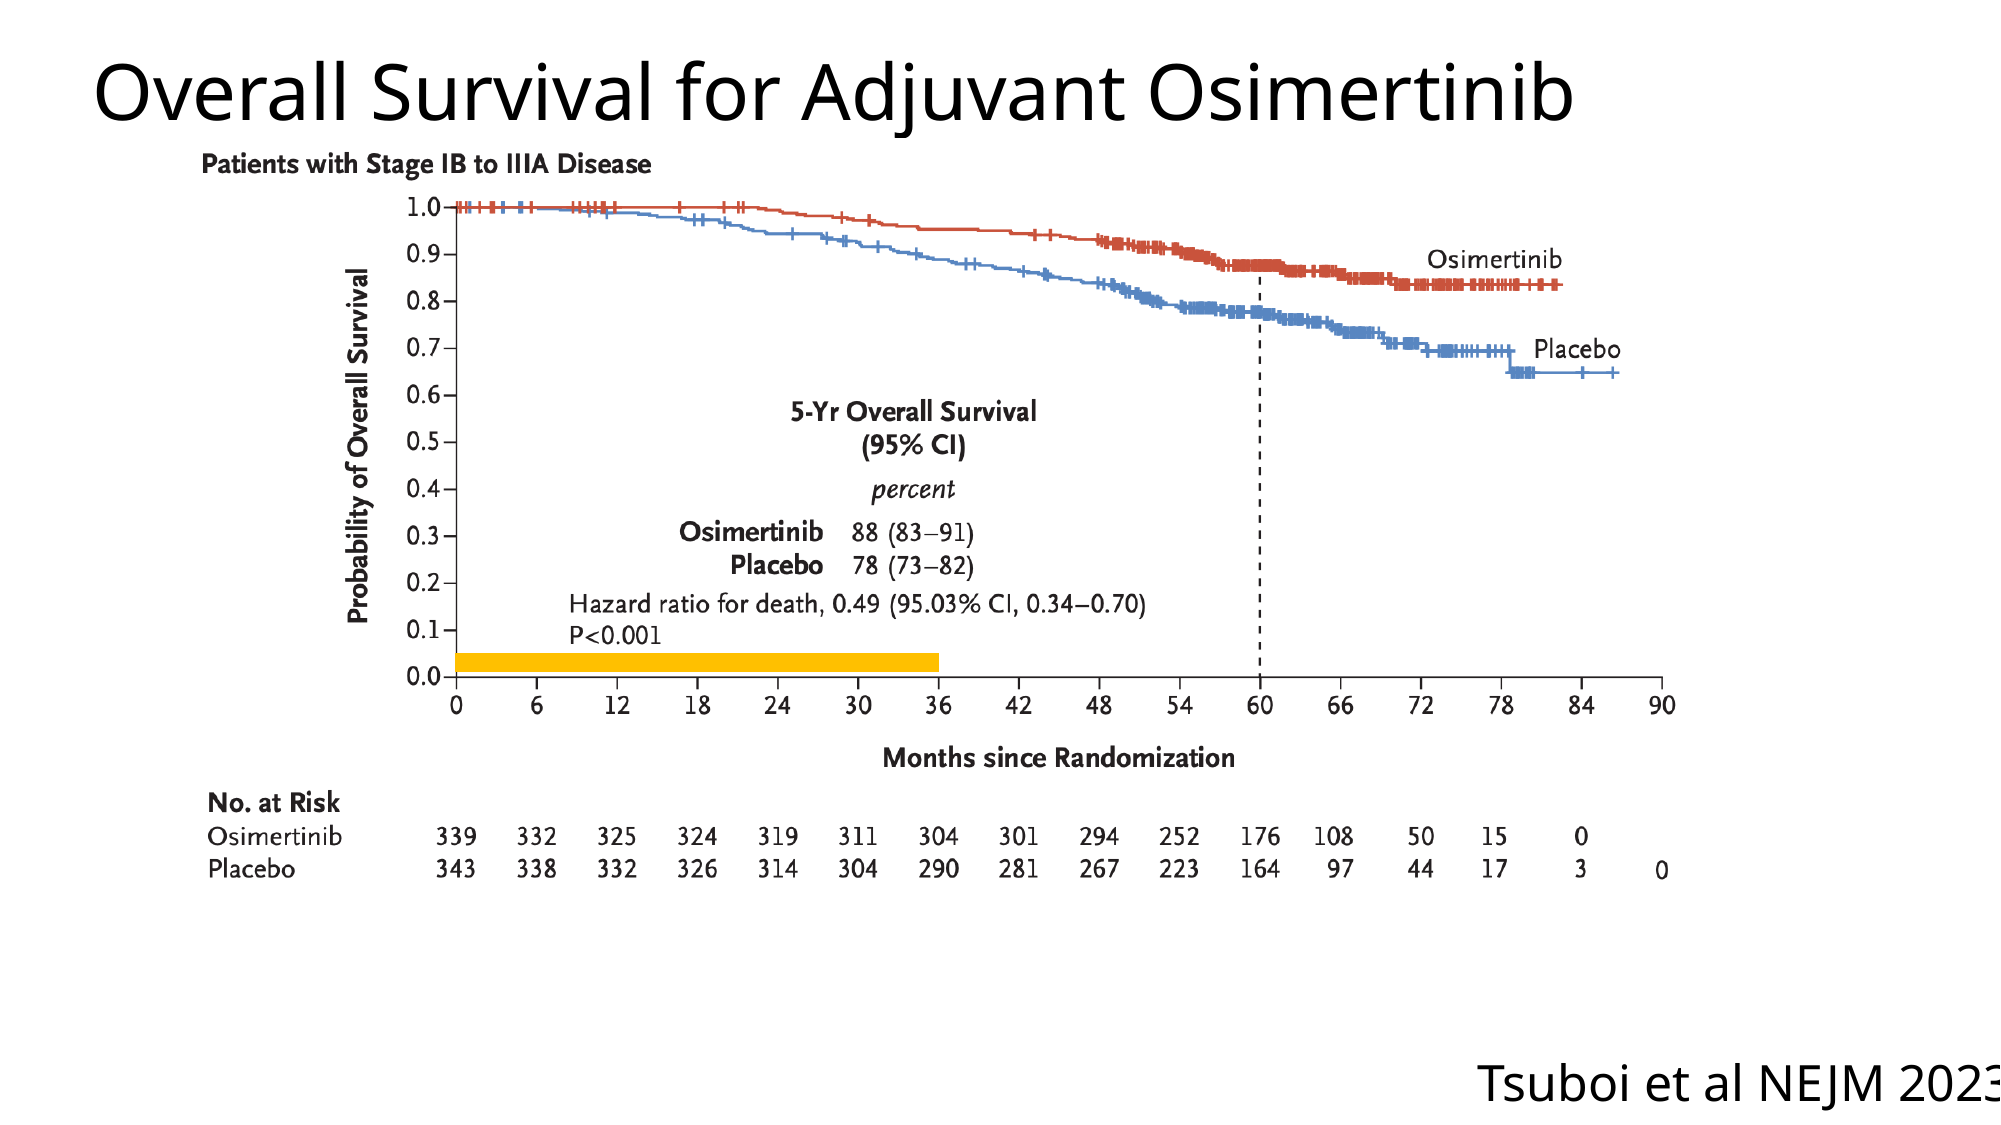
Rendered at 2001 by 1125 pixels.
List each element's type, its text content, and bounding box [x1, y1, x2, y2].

title Overall Survival for Adjuvant Osimertinib [77, 14, 1947, 177]
picture [187, 138, 1682, 898]
text_box Tsuboi et al NEJM 2023 [1463, 1044, 2000, 1119]
